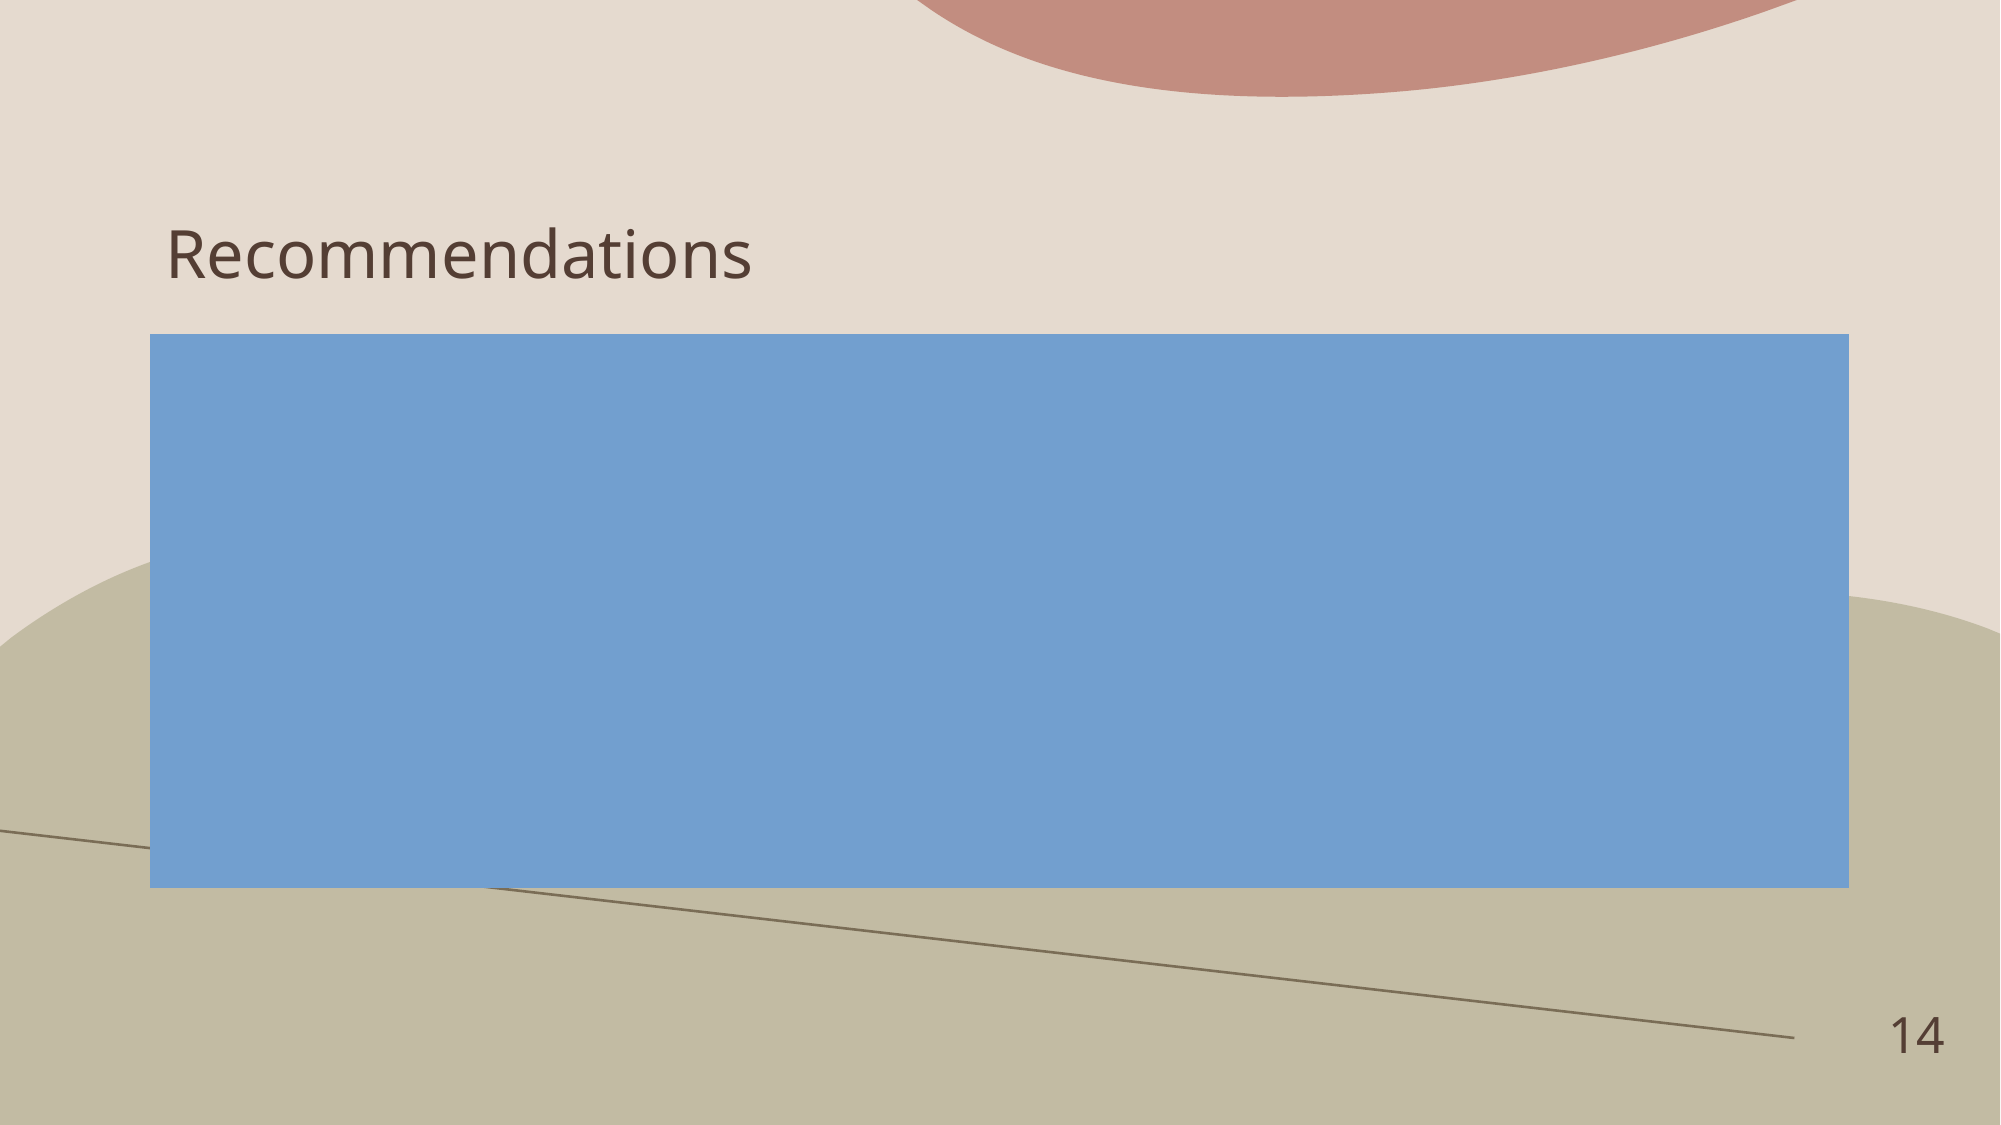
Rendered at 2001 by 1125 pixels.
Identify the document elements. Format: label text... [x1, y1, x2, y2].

title Recommendations [150, 149, 1850, 300]
slide_number 14 [1862, 964, 1971, 1112]
